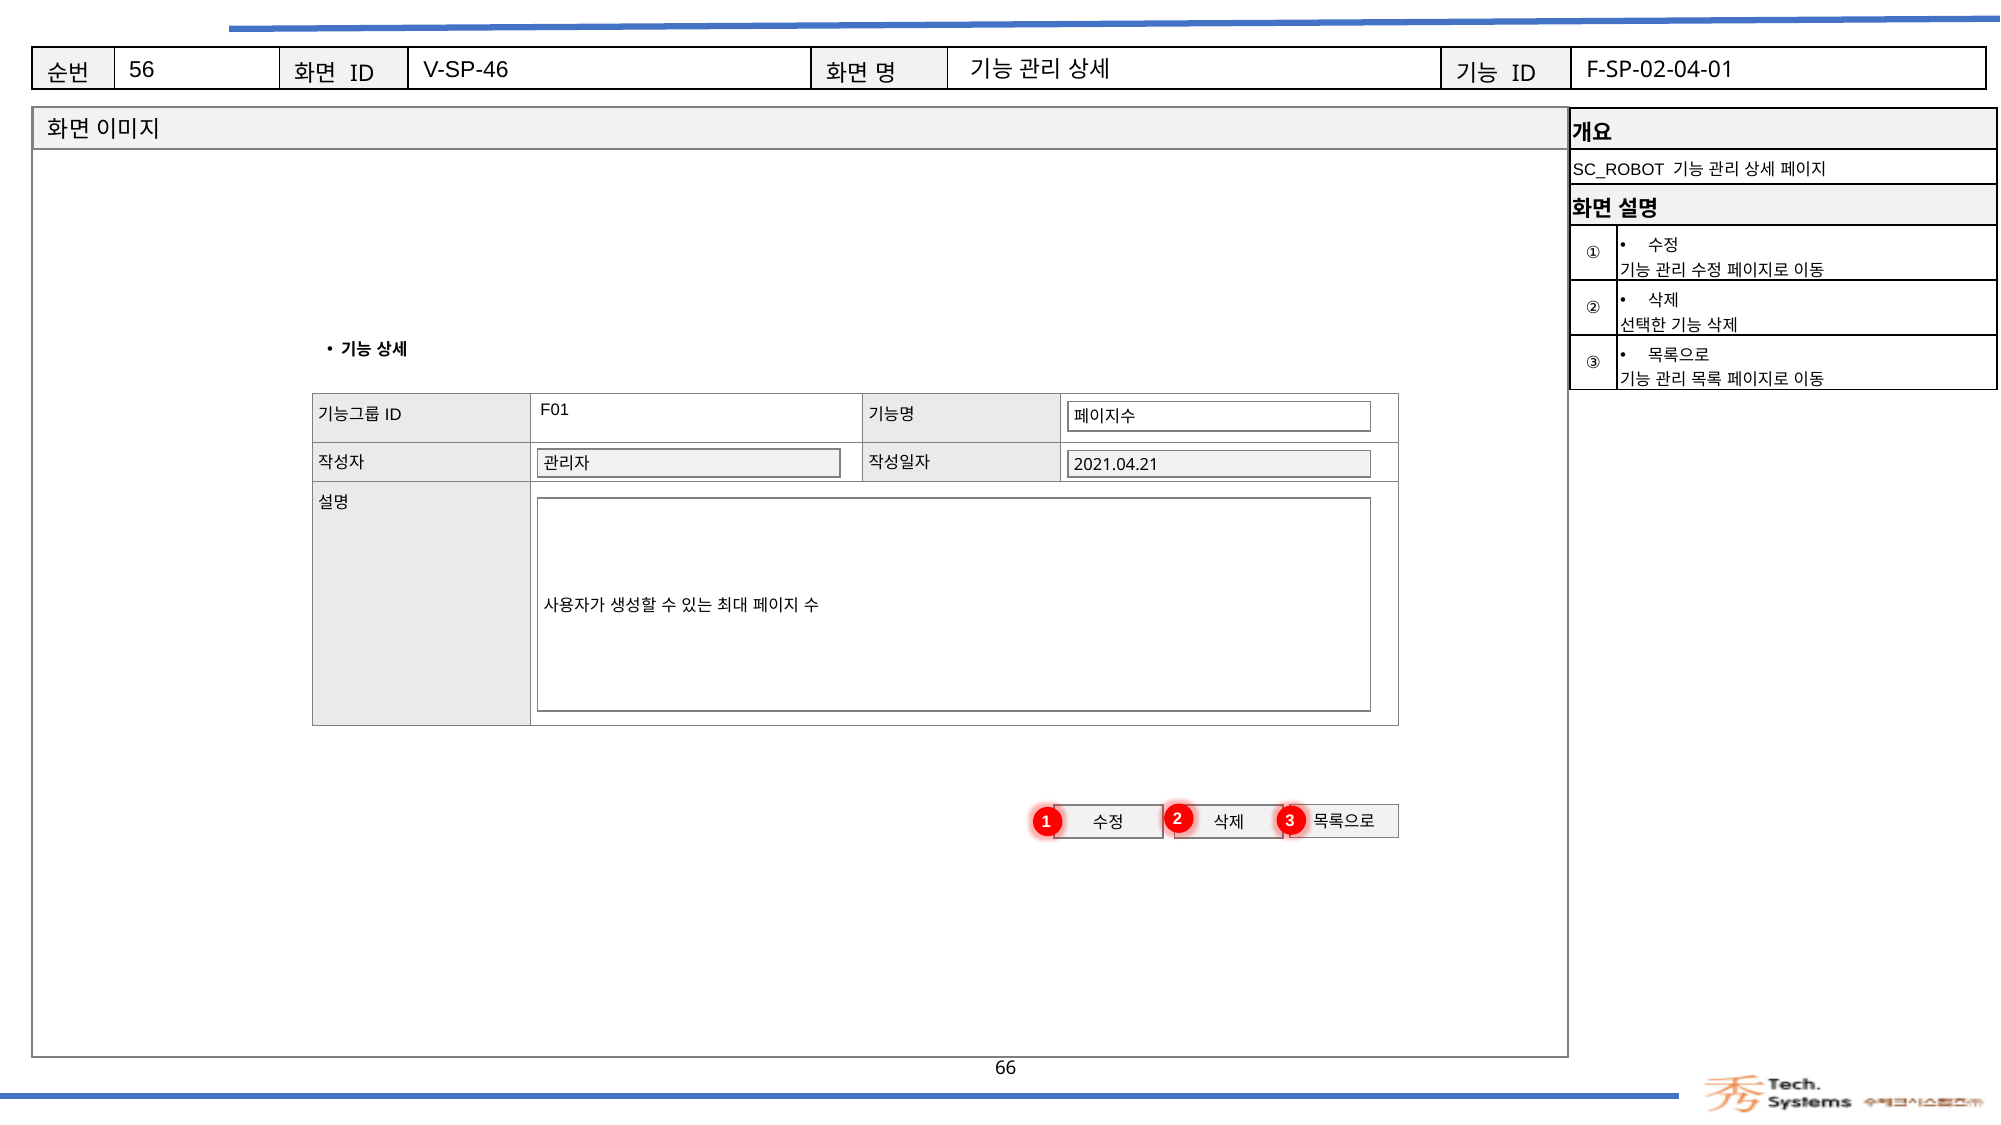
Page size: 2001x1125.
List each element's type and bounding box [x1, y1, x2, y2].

table_header [1571, 109, 1996, 148]
table_cell [1061, 443, 1398, 481]
table_cell [1571, 185, 1996, 224]
table_cell [1618, 281, 1996, 334]
table_header [863, 394, 1060, 442]
table_cell [1571, 281, 1616, 334]
text_box [312, 331, 573, 367]
table_cell [1618, 226, 1996, 279]
table_cell [1618, 336, 1996, 389]
table_cell [531, 443, 862, 481]
table_header [1061, 394, 1398, 442]
text_box [956, 47, 1127, 90]
picture [1702, 1073, 1987, 1114]
table_cell [1571, 150, 1996, 183]
text_box [1571, 47, 1756, 90]
table_cell [1571, 336, 1616, 389]
text_box [1014, 800, 1399, 840]
text_box [537, 449, 840, 477]
table_cell [313, 443, 530, 481]
table_header [313, 394, 530, 442]
table_header [531, 394, 862, 442]
text_box [408, 47, 524, 90]
table_cell [863, 443, 1060, 481]
table_cell [1571, 226, 1616, 279]
text_box [114, 47, 170, 90]
table_cell [531, 482, 1398, 725]
text_box [537, 497, 1371, 712]
text_box [1068, 450, 1371, 477]
table_cell [313, 482, 530, 725]
text_box [1068, 401, 1371, 431]
